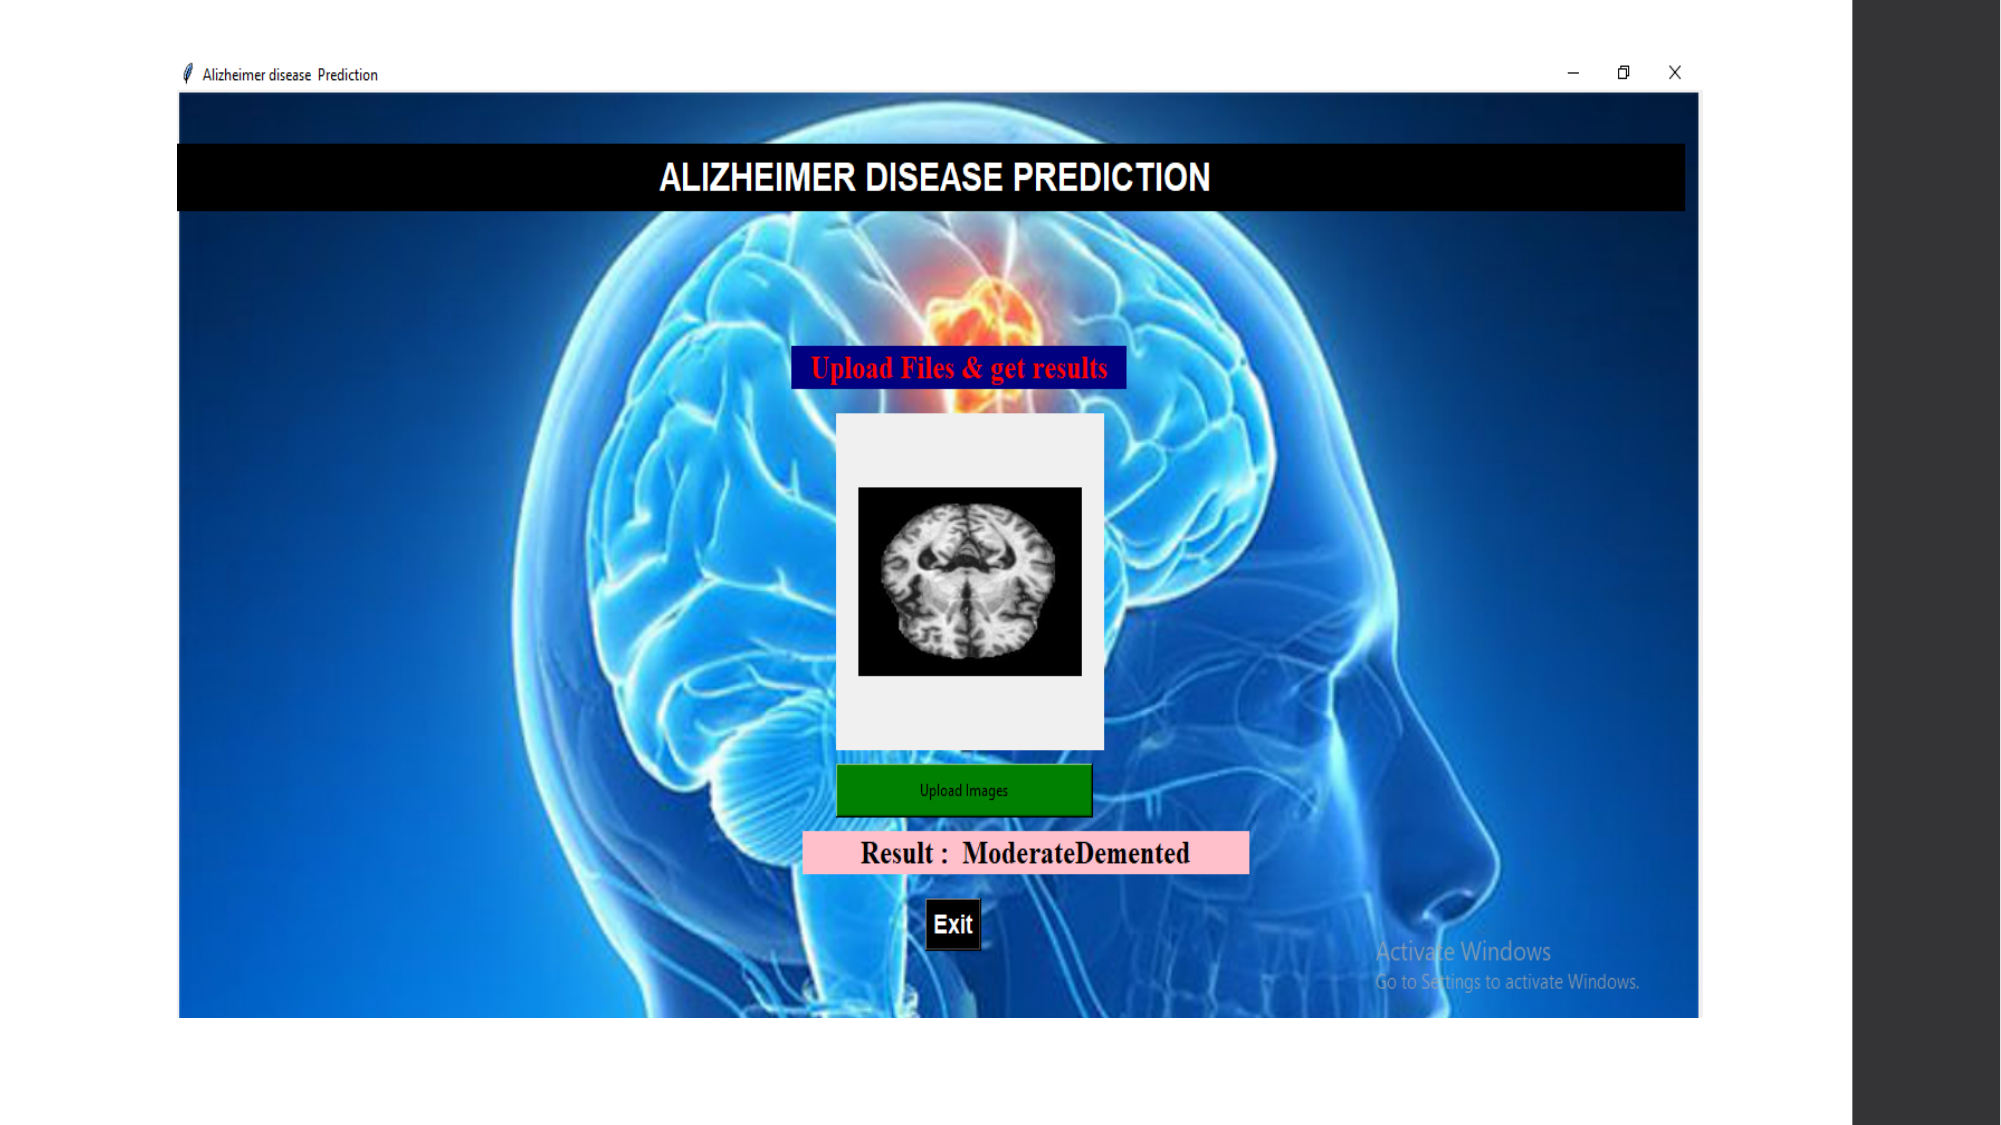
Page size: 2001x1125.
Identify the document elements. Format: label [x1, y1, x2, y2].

picture [176, 59, 1704, 1018]
